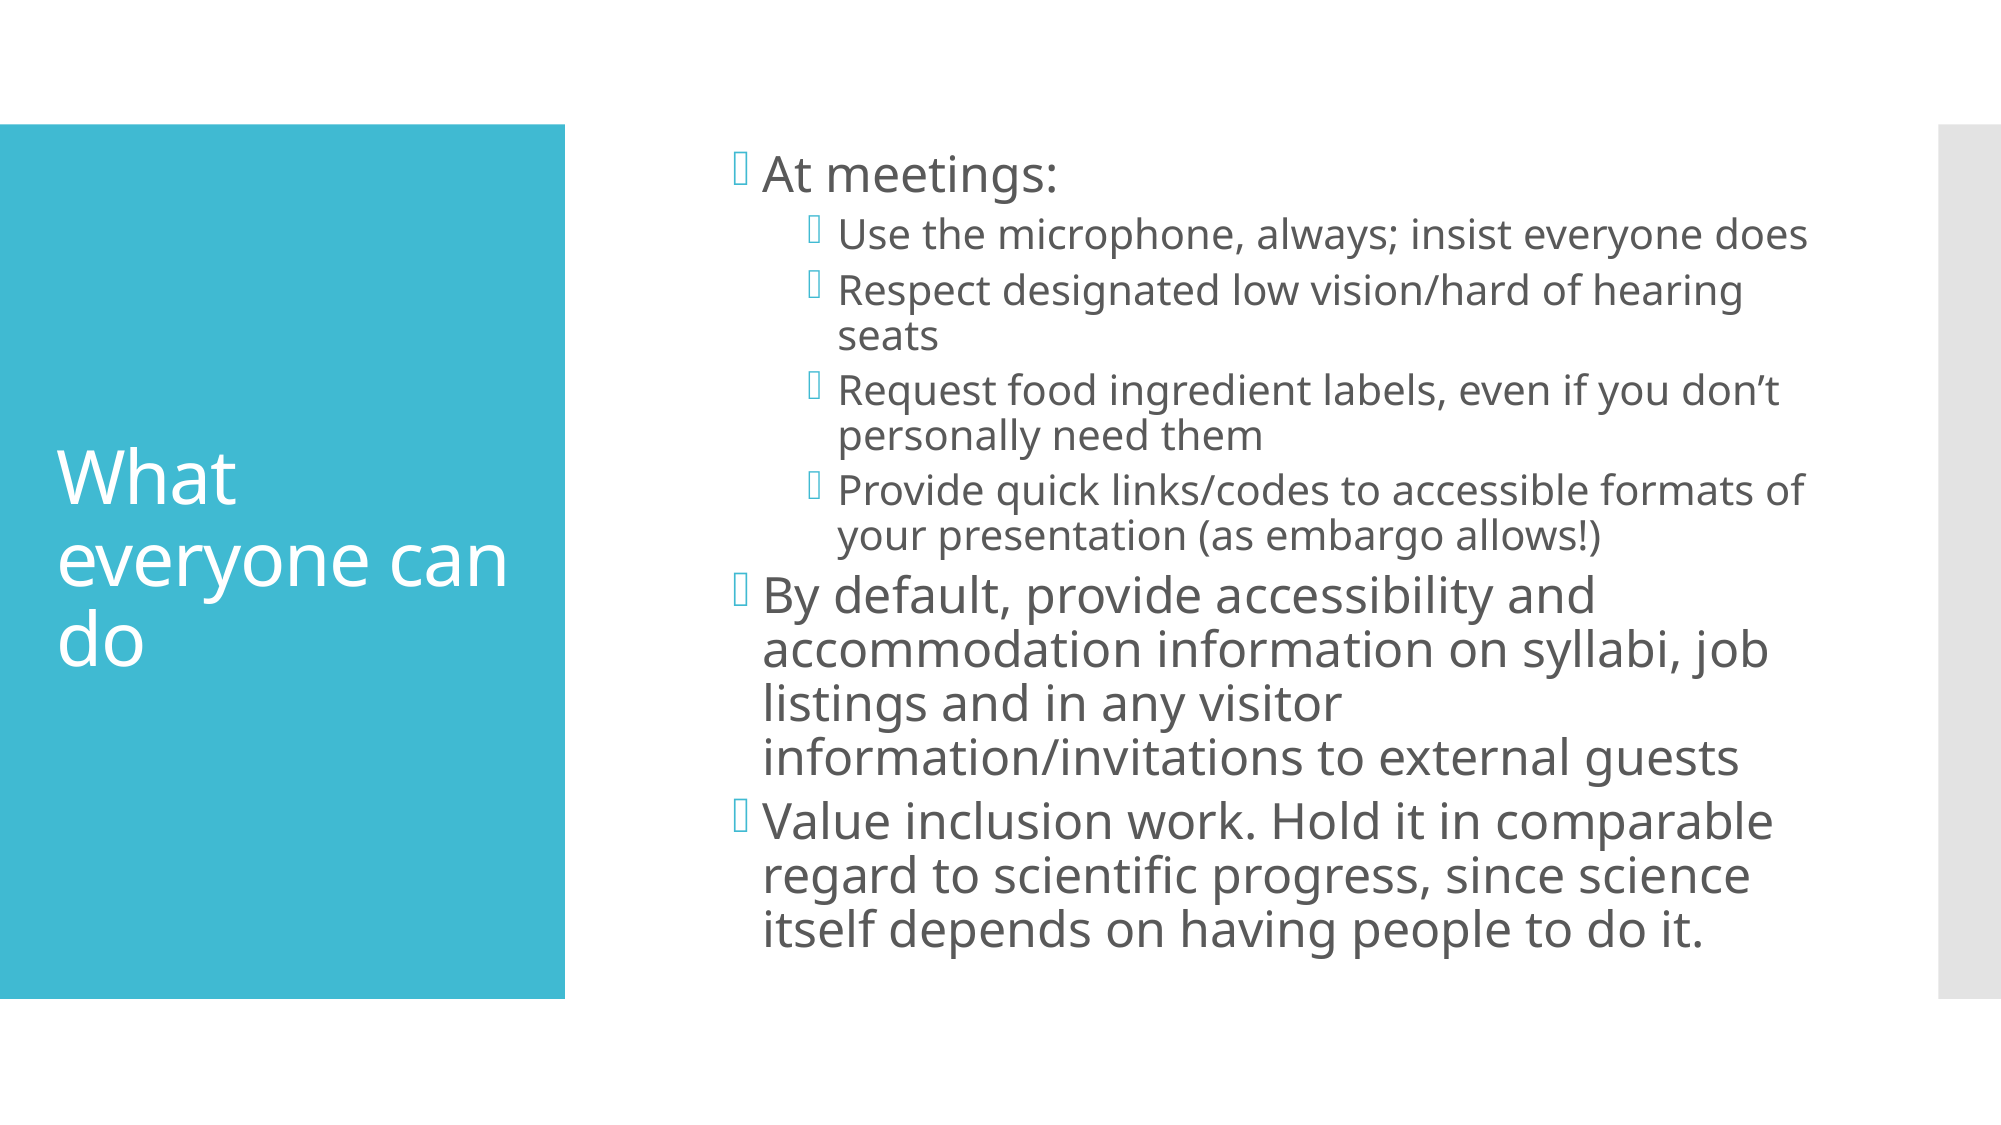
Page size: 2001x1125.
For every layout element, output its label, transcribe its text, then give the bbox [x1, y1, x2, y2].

title What everyone can do [41, 184, 525, 940]
list At meetings: Use the microphone, always; insist everyone does Respect designated low vision/hard of hearing seats Request food ingredient labels, even if you don’t personally need them Provide quick links/codes to accessible formats of your presentation (as embargo allows!) By default, provide accessibility and accommodation information on syllabi, job listings and in any visitor information/invitations to external guests Value inclusion work. Hold it in comparable regard to scientific progress, since science itself depends on having people to do it. [634, 141, 1835, 982]
